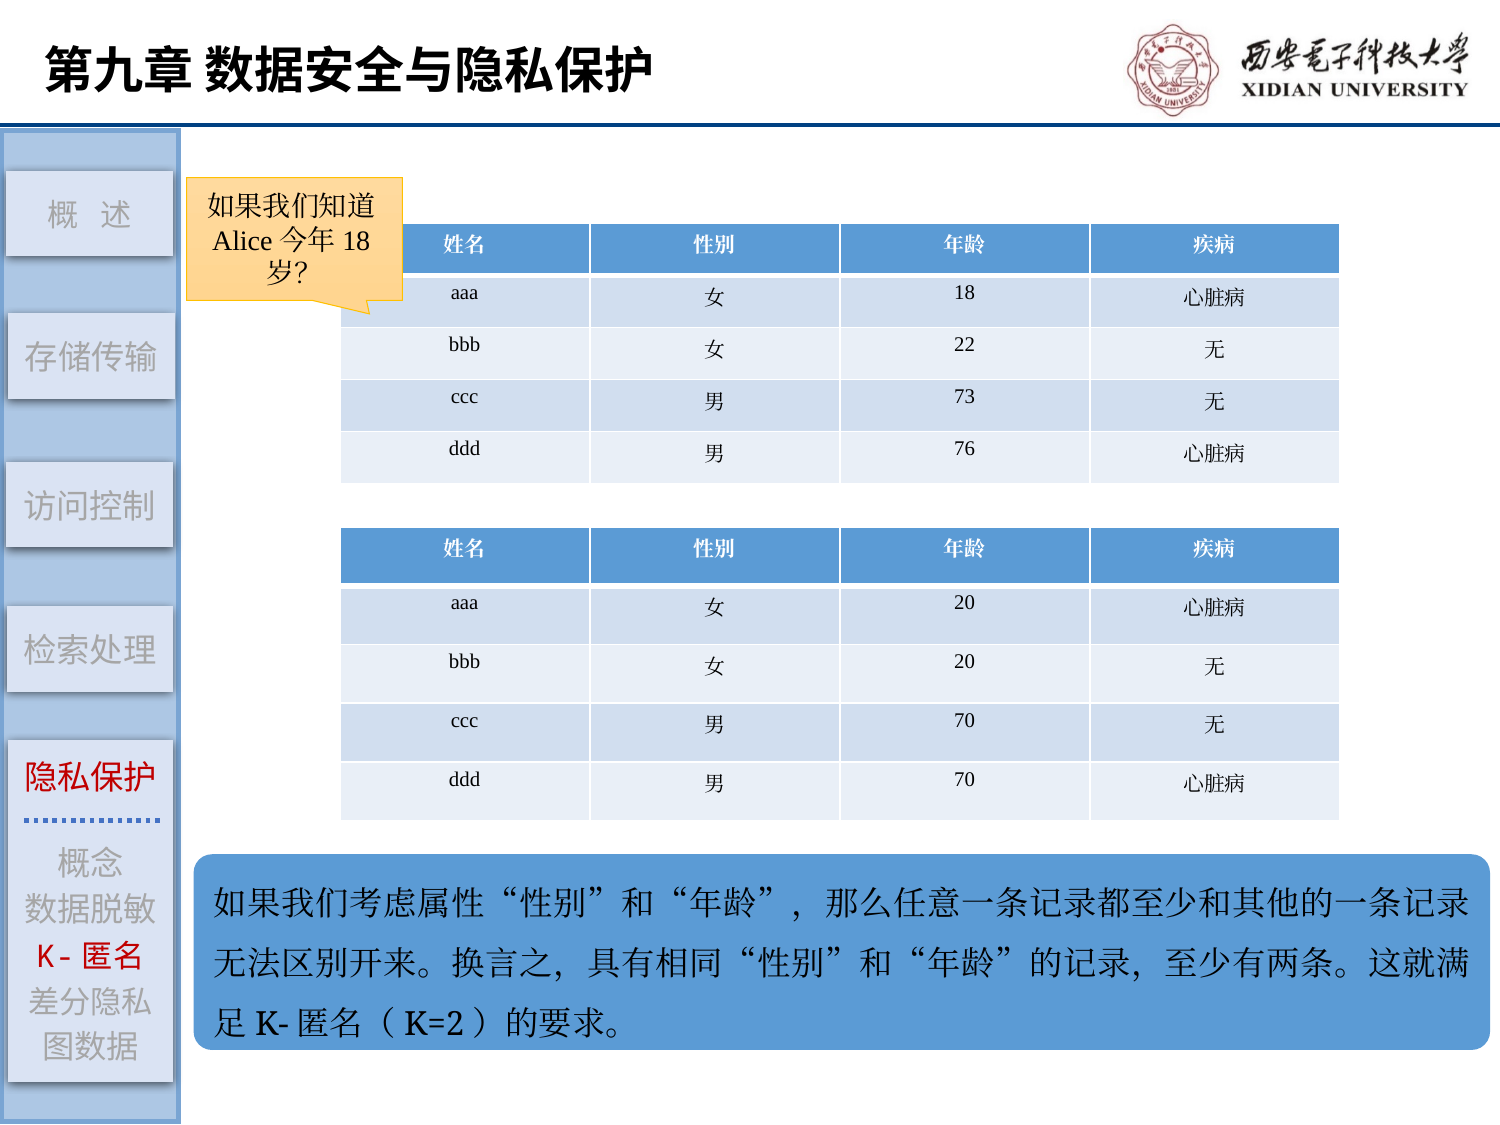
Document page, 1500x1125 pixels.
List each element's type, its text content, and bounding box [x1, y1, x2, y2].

table_cell 无 [1091, 380, 1339, 431]
table_cell 女 [591, 278, 839, 327]
table_cell 20 [841, 589, 1089, 644]
table_cell 女 [591, 589, 839, 644]
table_cell 18 [841, 278, 1089, 327]
table_header 年龄 [841, 528, 1089, 583]
table_cell 20 [841, 645, 1089, 702]
table_cell 76 [841, 432, 1089, 483]
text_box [1, 130, 179, 1122]
table_cell 女 [591, 328, 839, 379]
table_cell 22 [841, 328, 1089, 379]
table_cell 男 [591, 763, 839, 820]
table_cell 70 [841, 704, 1089, 761]
picture [1123, 19, 1472, 121]
table_header 疾病 [1091, 528, 1339, 583]
table_cell 无 [1091, 645, 1339, 702]
table_cell ddd [341, 763, 589, 820]
table_cell 心脏病 [1091, 432, 1339, 483]
table_cell 心脏病 [1091, 278, 1339, 327]
table_cell bbb [341, 328, 589, 379]
table_cell 心脏病 [1091, 589, 1339, 644]
table_cell aaa [341, 278, 589, 327]
table_header 性别 [591, 224, 839, 273]
table_cell 无 [1091, 704, 1339, 761]
table_header 性别 [591, 528, 839, 583]
table_cell 男 [591, 704, 839, 761]
text_box 如果我们知道Alice今年18岁？ [186, 177, 403, 315]
table_cell 男 [591, 380, 839, 431]
text_box 如果我们考虑属性“性别”和“年龄”，那么任意一条记录都至少和其他的一条记录无法区别开来。换言之，具有相同“性别”和“年龄”的记录，至少有两条。这就满足K-匿名（K=2）的要求。 [192, 853, 1492, 1052]
table_cell 男 [591, 432, 839, 483]
table_header 年龄 [841, 224, 1089, 273]
table_cell bbb [341, 645, 589, 702]
table_cell 70 [841, 763, 1089, 820]
table_cell ccc [341, 380, 589, 431]
table_cell ccc [341, 704, 589, 761]
table_cell 无 [1091, 328, 1339, 379]
table_header 姓名 [403, 224, 589, 273]
table_cell 73 [841, 380, 1089, 431]
table_header 疾病 [1091, 224, 1339, 273]
table_cell ddd [341, 432, 589, 483]
table_header 姓名 [341, 528, 589, 583]
table_cell 心脏病 [1091, 763, 1339, 820]
table_cell 女 [591, 645, 839, 702]
table_cell aaa [341, 589, 589, 644]
